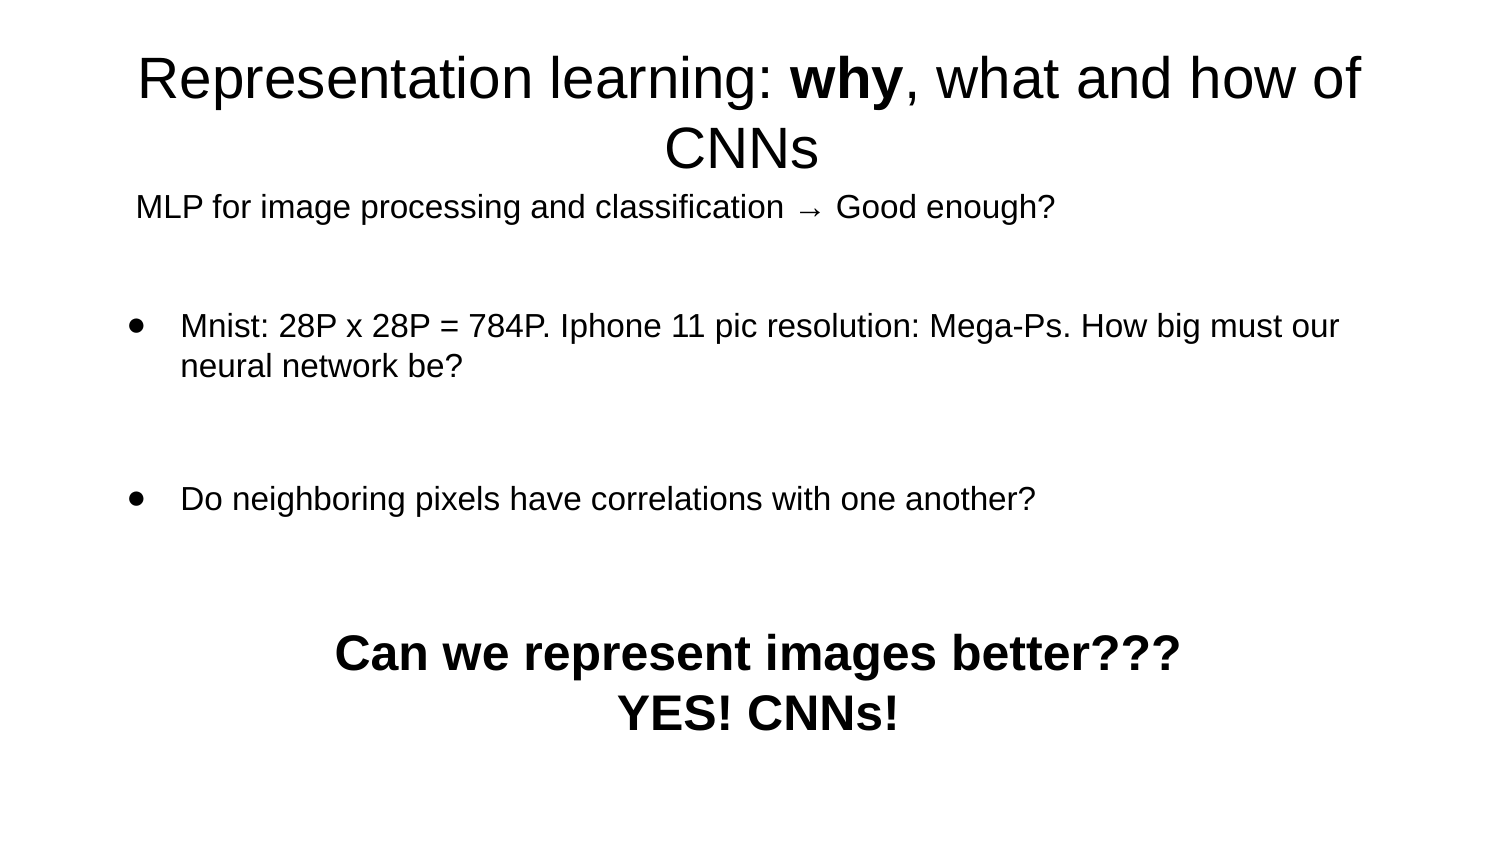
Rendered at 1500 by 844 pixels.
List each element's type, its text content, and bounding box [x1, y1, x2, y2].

text_box Do neighboring pixels have correlations with one another? [90, 421, 1429, 555]
text_box Can we represent images better??? YES! CNNs! [107, 605, 1409, 774]
text_box Mnist: 28P x 28P = 784P. Iphone 11 pic resolution: Mega-Ps. How big must our neural network be? [90, 288, 1429, 421]
text_box MLP for image processing and classification → Good enough? [120, 170, 1489, 262]
text_box Representation learning: why, what and how of CNNs [90, 25, 1410, 171]
